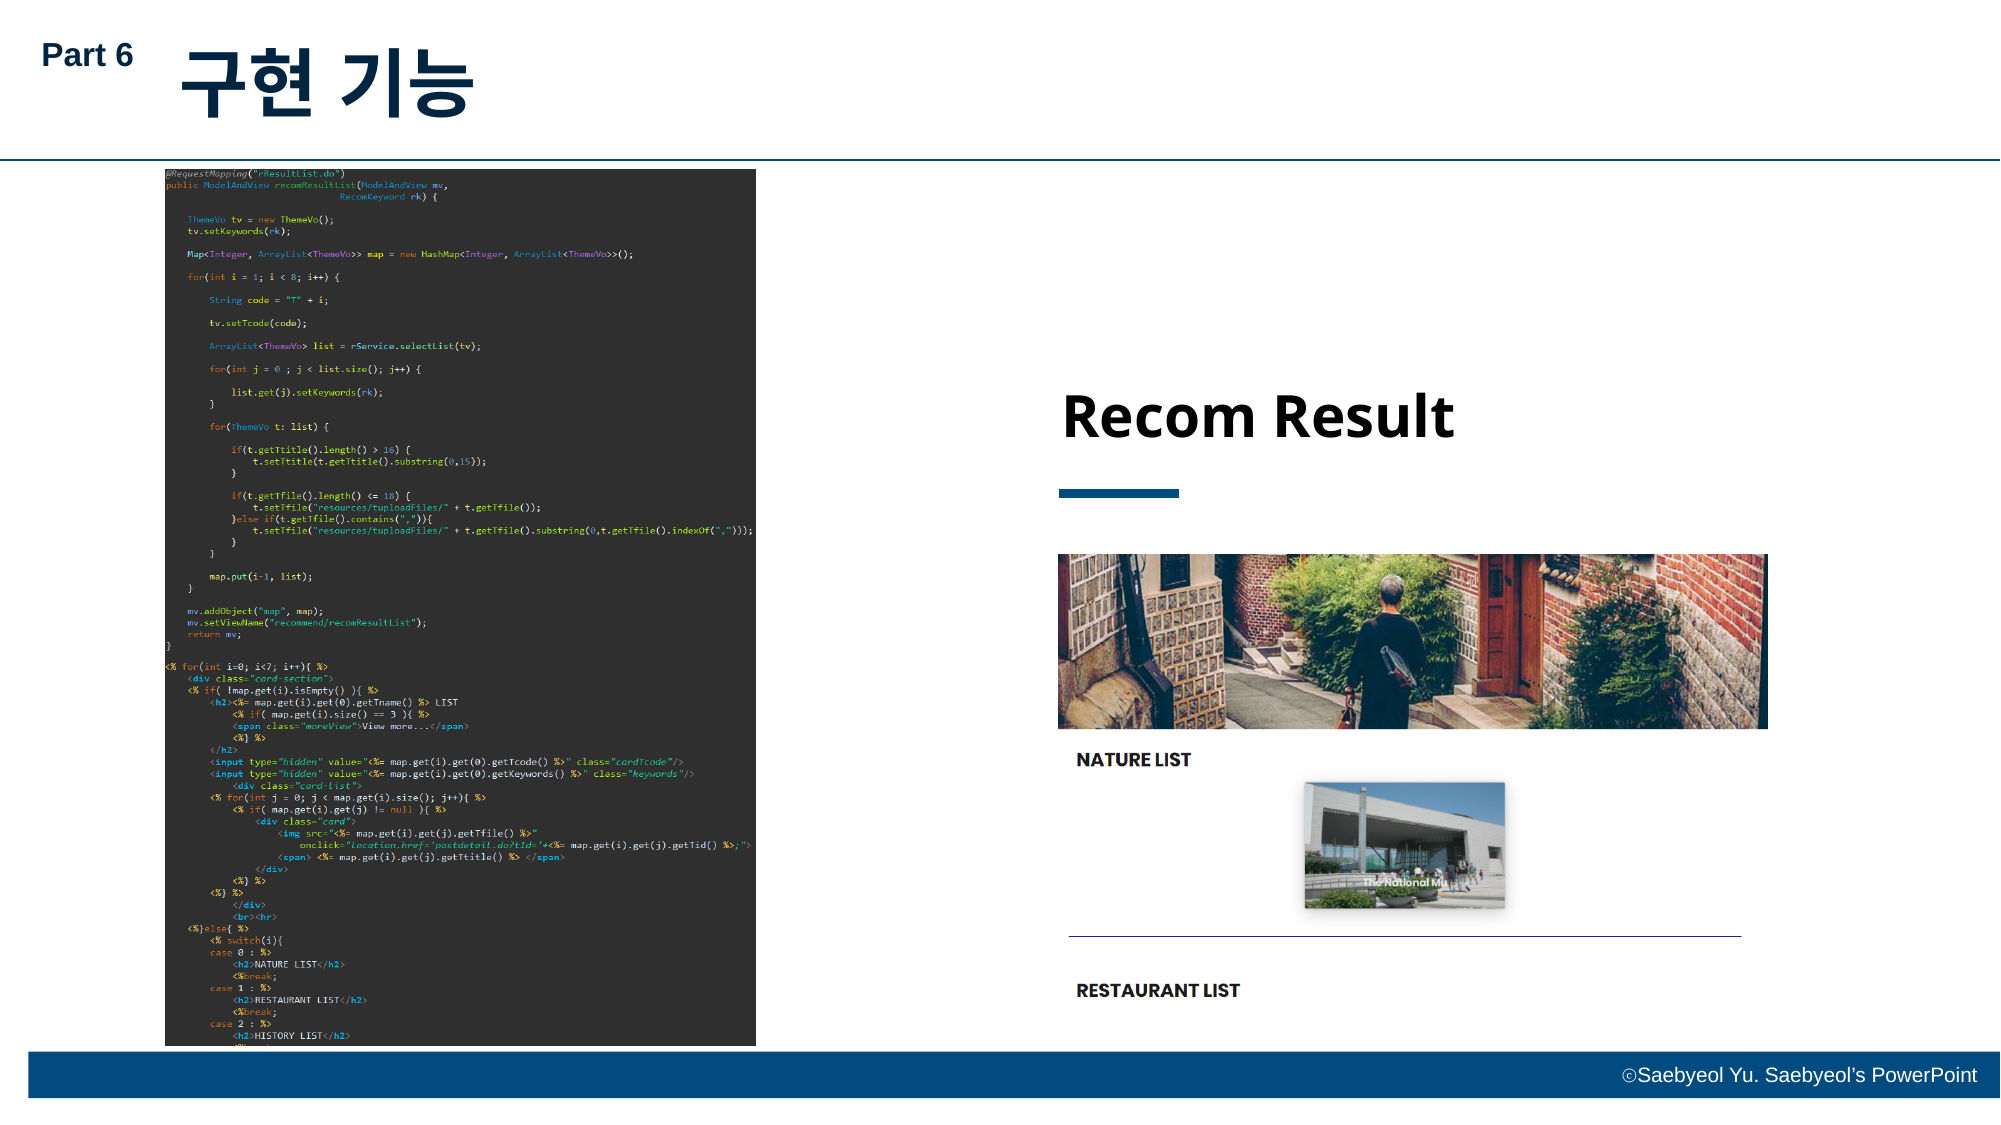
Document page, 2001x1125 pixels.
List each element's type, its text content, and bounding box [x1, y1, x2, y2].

text_box Recom Result [1046, 372, 1636, 457]
picture [1764, 706, 1768, 720]
picture [164, 169, 756, 1046]
picture [1058, 554, 1768, 1011]
text_box Part 6 [26, 26, 165, 81]
text_box 구현 기능 [164, 28, 783, 134]
